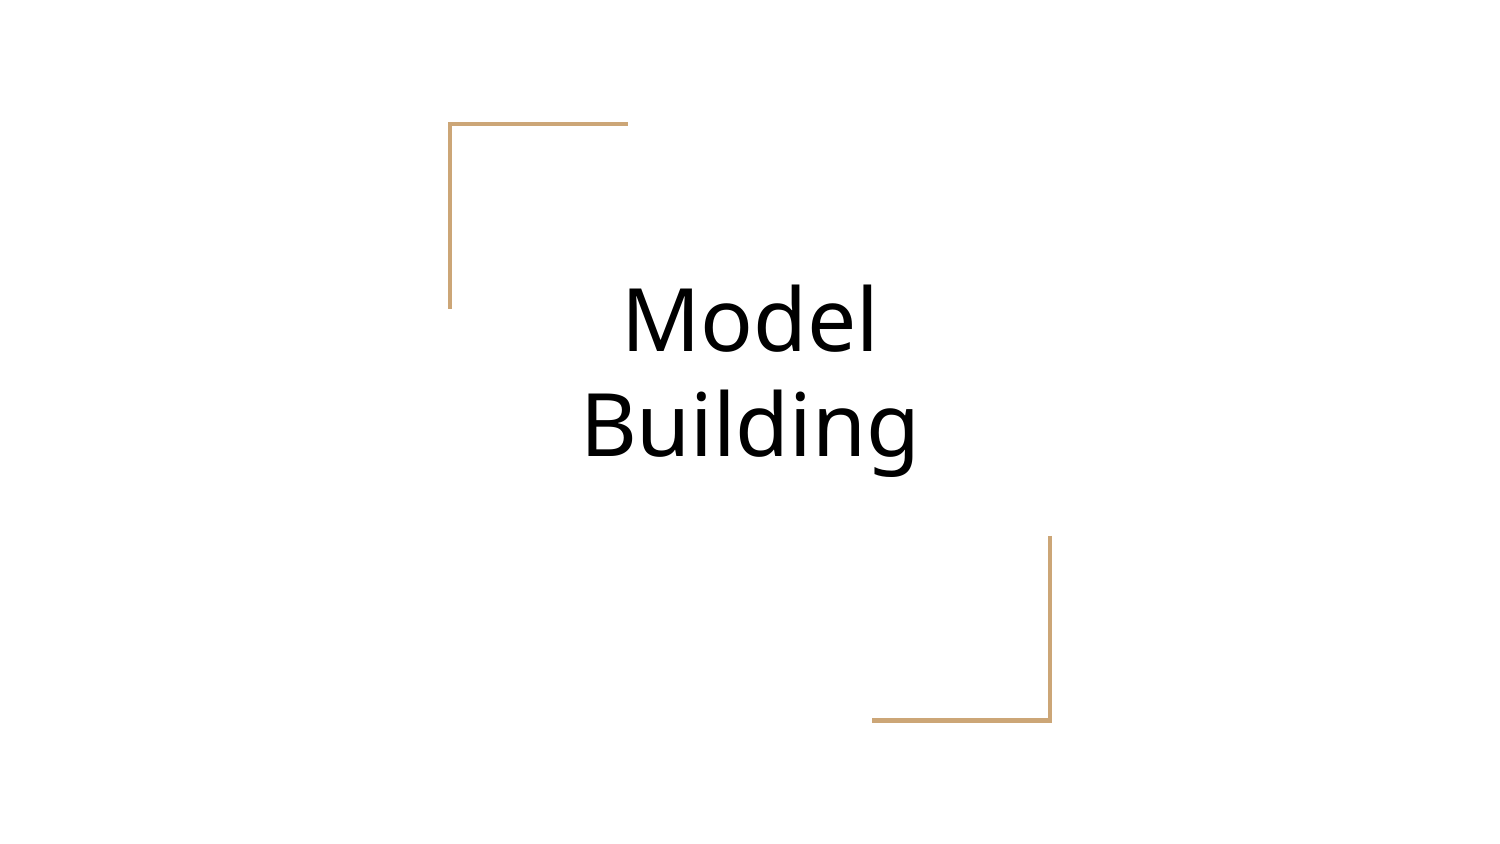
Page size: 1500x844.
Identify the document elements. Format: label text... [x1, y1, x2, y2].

title Model Building [499, 236, 1001, 490]
